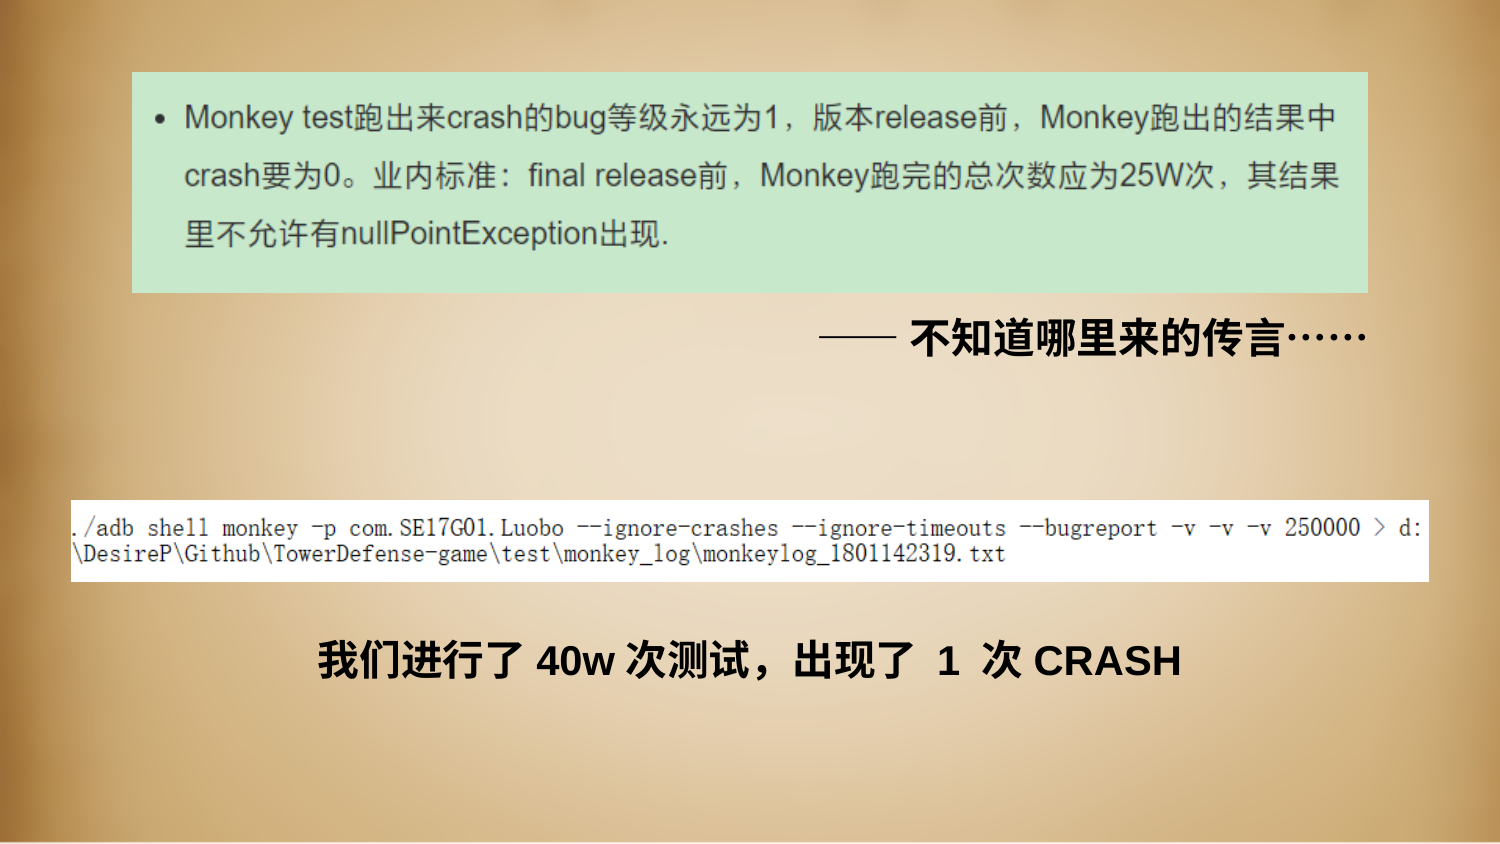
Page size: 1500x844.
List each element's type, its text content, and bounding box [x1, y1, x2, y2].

picture [0, 0, 1500, 844]
text_box ——不知道哪里来的传言…… [801, 304, 1384, 370]
text_box 我们进行了40w次测试，出现了 1 次CRASH [302, 626, 1197, 691]
